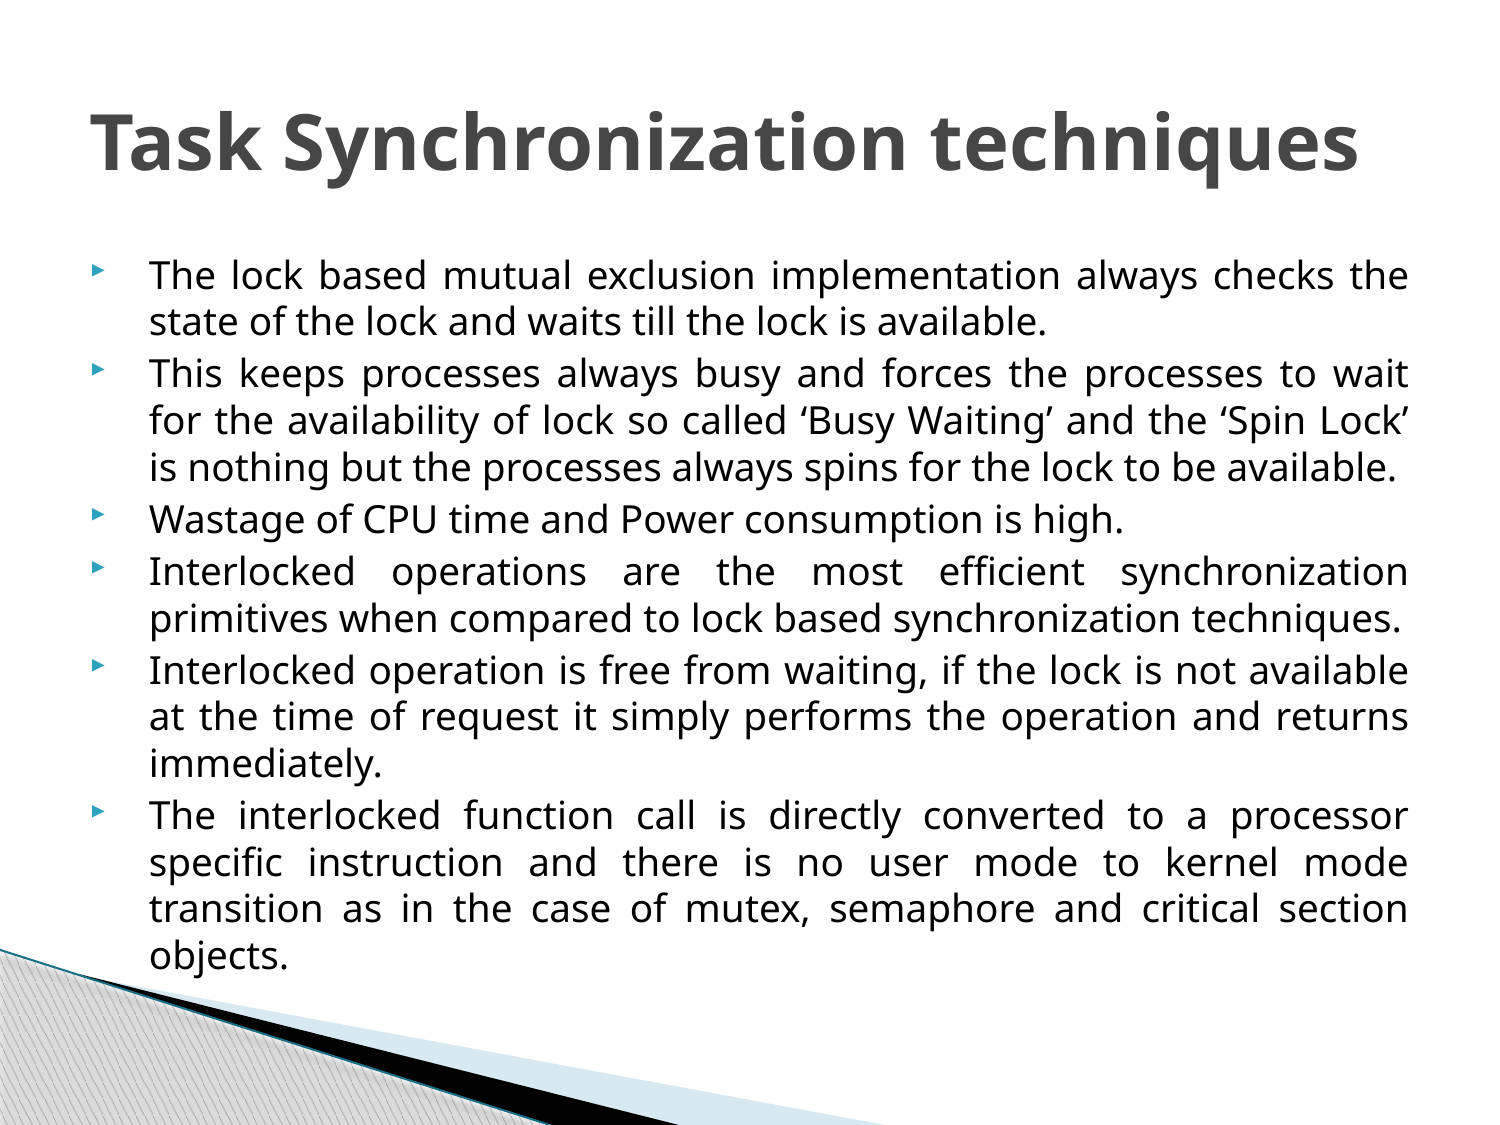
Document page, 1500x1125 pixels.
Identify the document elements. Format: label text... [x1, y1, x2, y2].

title Task Synchronization techniques [75, 45, 1425, 233]
list The lock based mutual exclusion implementation always checks the state of the lock and waits till the lock is available. This keeps processes always busy and forces the processes to wait for the availability of lock so called ‘Busy Waiting’ and the ‘Spin Lock’ is nothing but the processes always spins for the lock to be available. Wastage of CPU time and Power consumption is high. Interlocked operations are the most efficient synchronization primitives when compared to lock based synchronization techniques. Interlocked operation is free from waiting, if the lock is not available at the time of request it simply performs the operation and returns immediately. The interlocked function call is directly converted to a processor specific instruction and there is no user mode to kernel mode transition as in the case of mutex, semaphore and critical section objects. [75, 243, 1425, 986]
